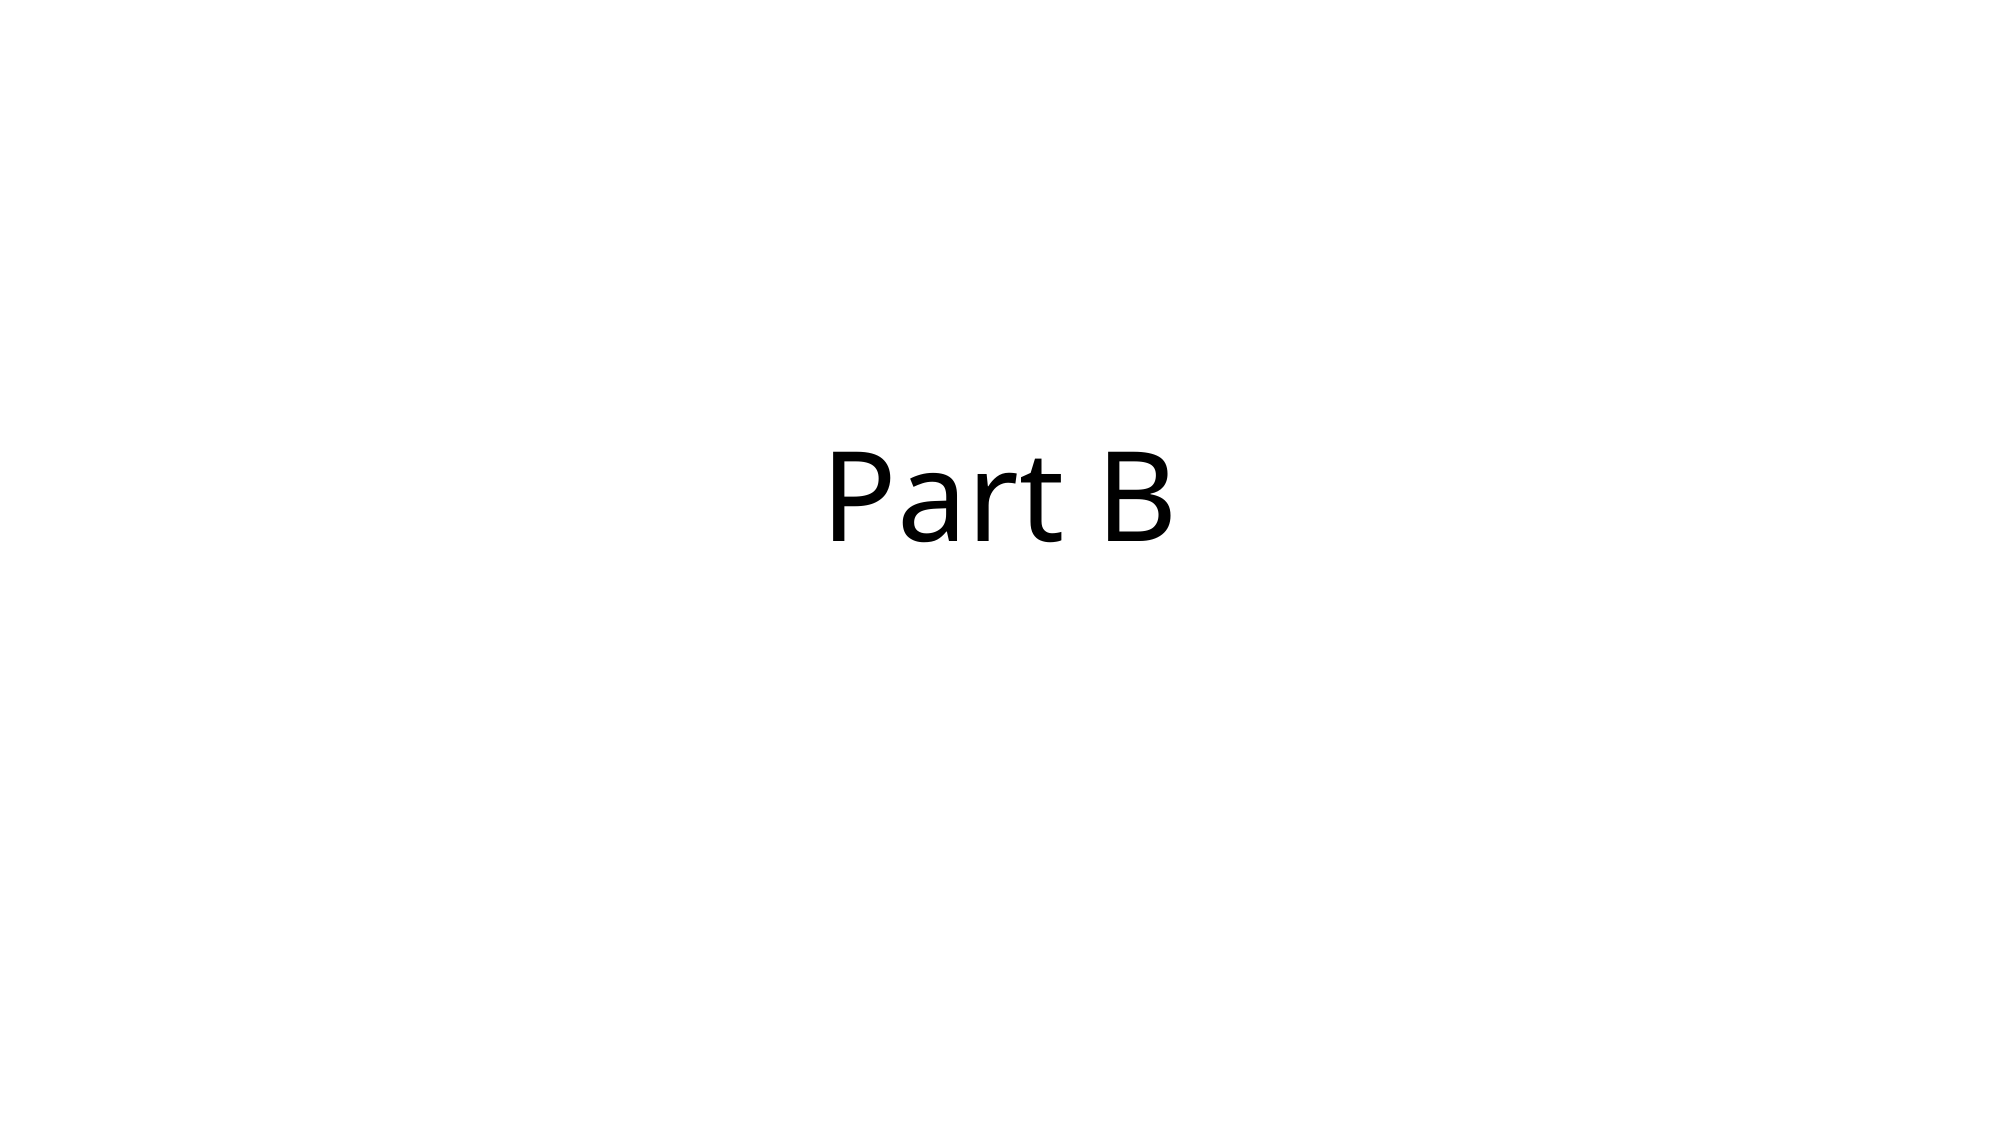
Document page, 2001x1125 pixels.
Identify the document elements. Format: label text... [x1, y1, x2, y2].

title Part B [249, 184, 1750, 576]
